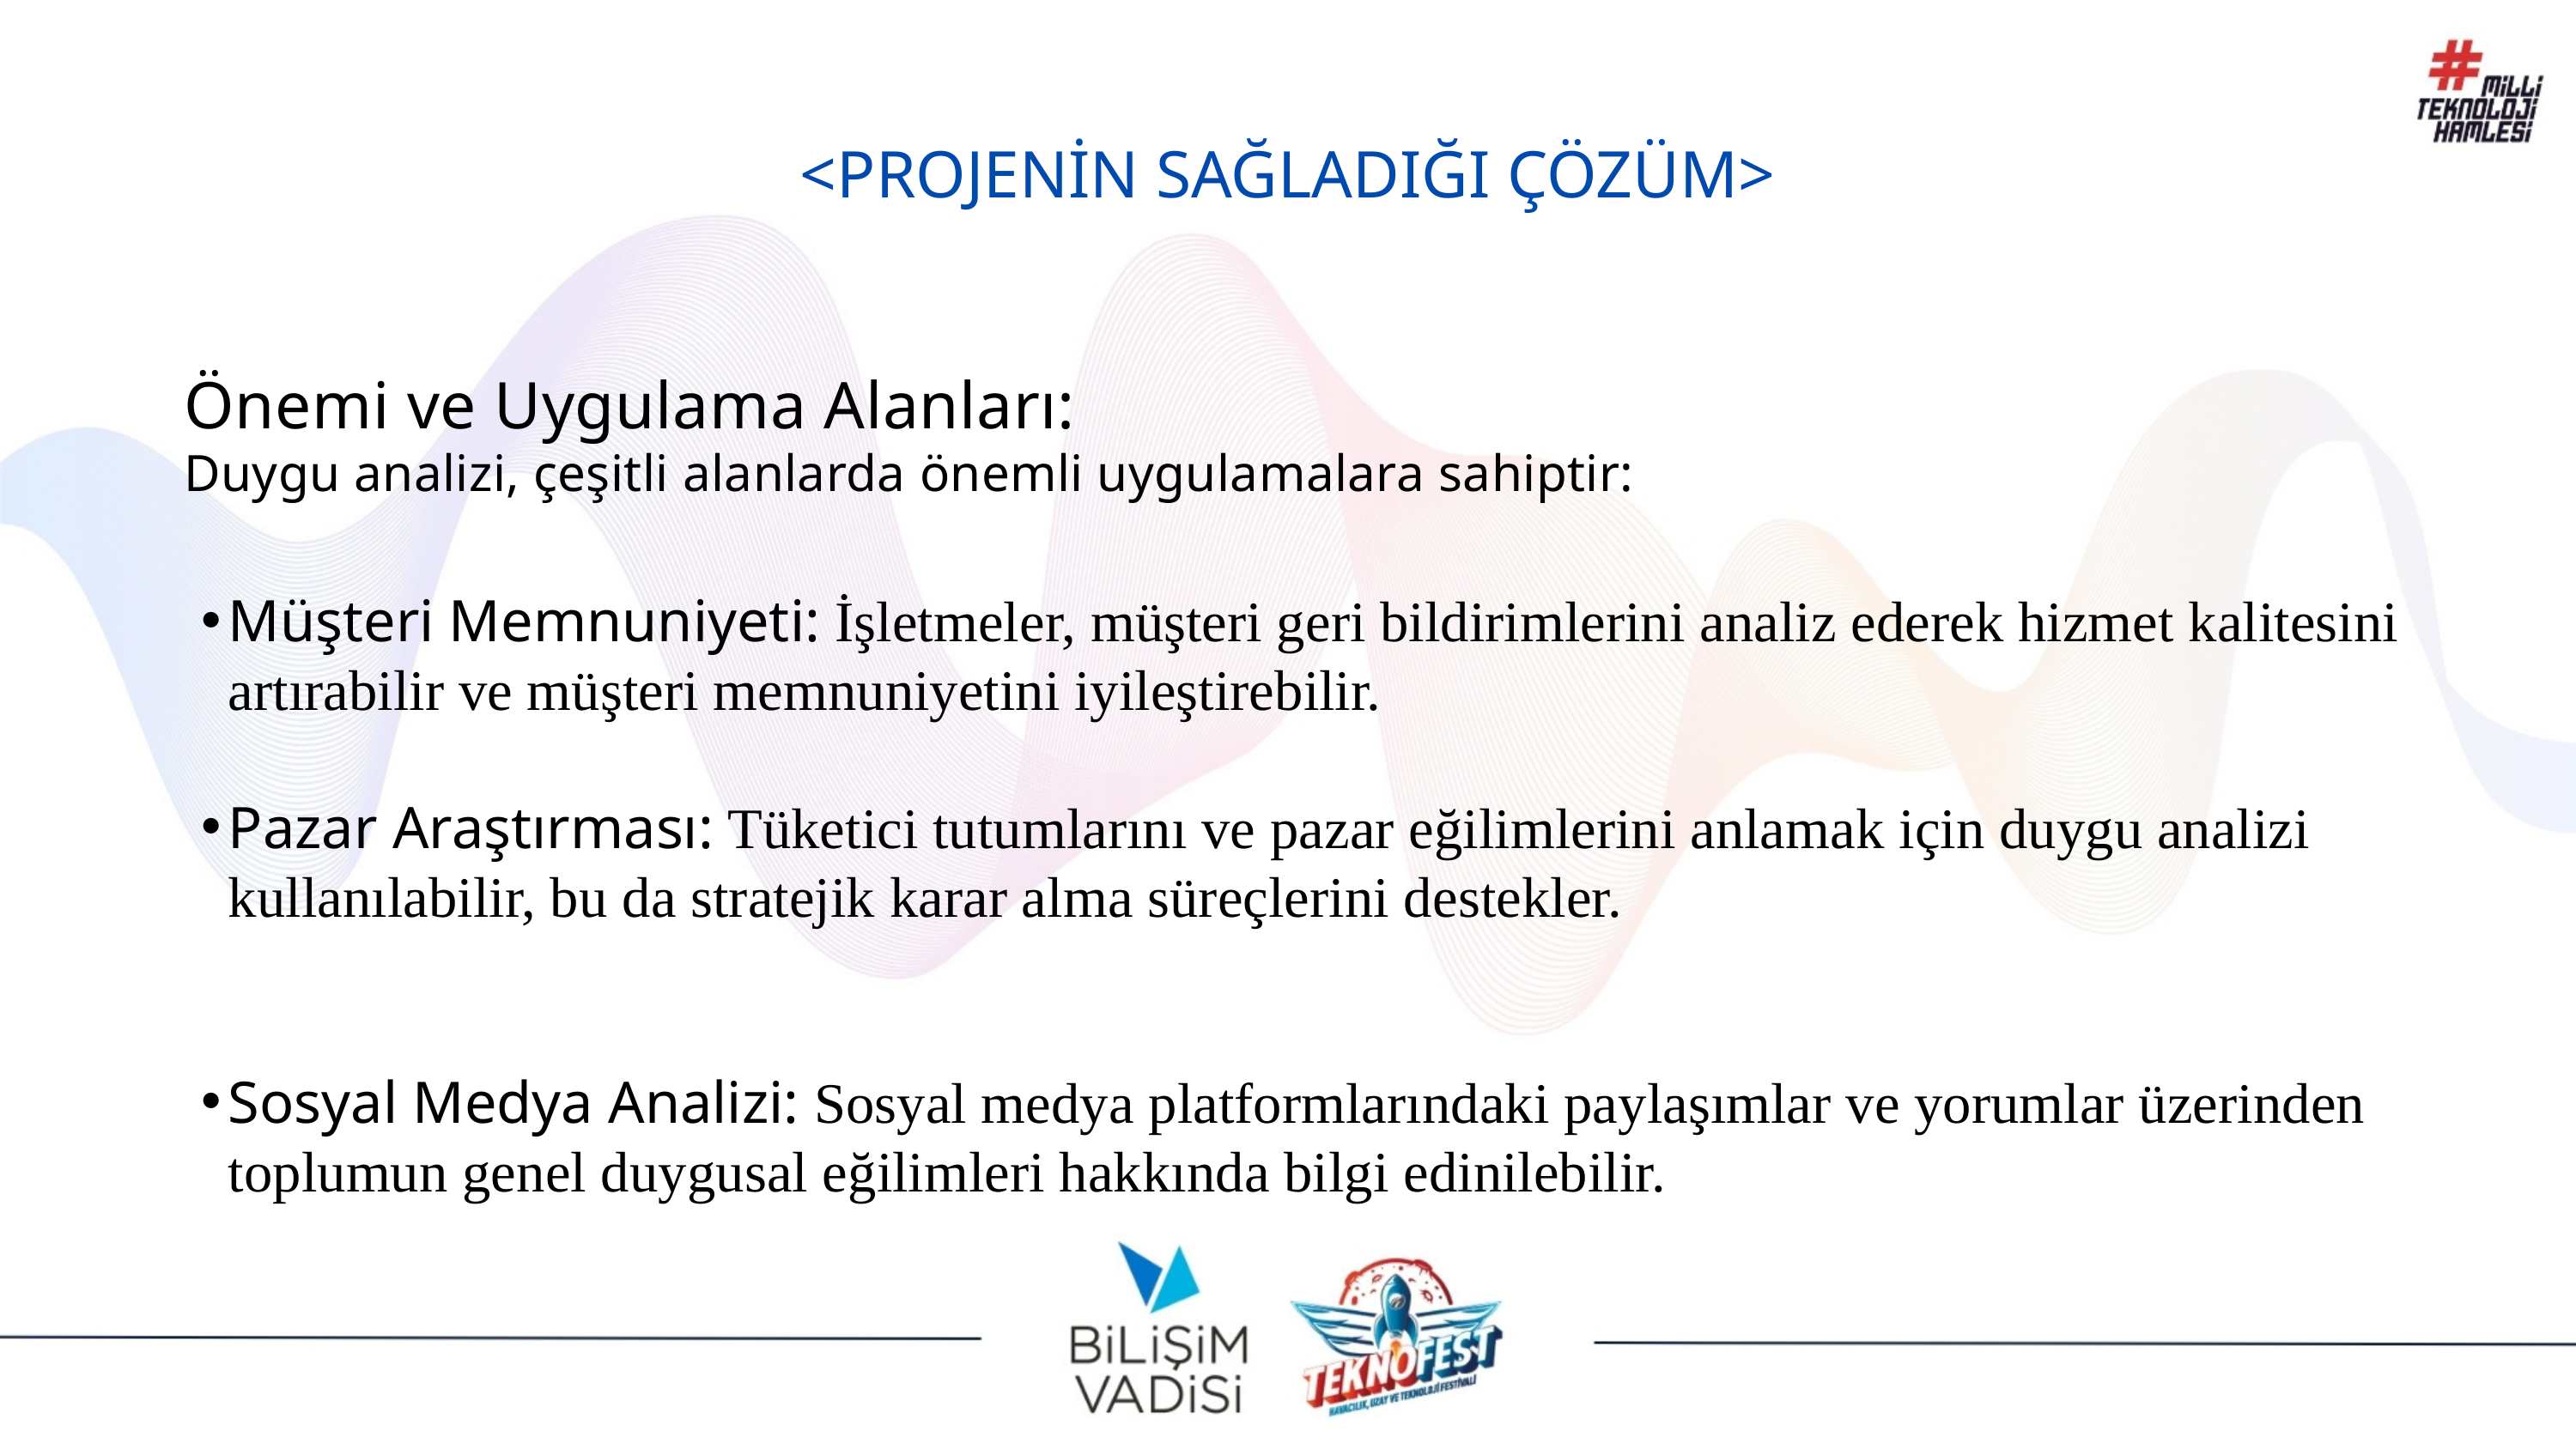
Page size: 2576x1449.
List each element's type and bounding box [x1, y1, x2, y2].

text_box [0, 0, 2576, 1449]
